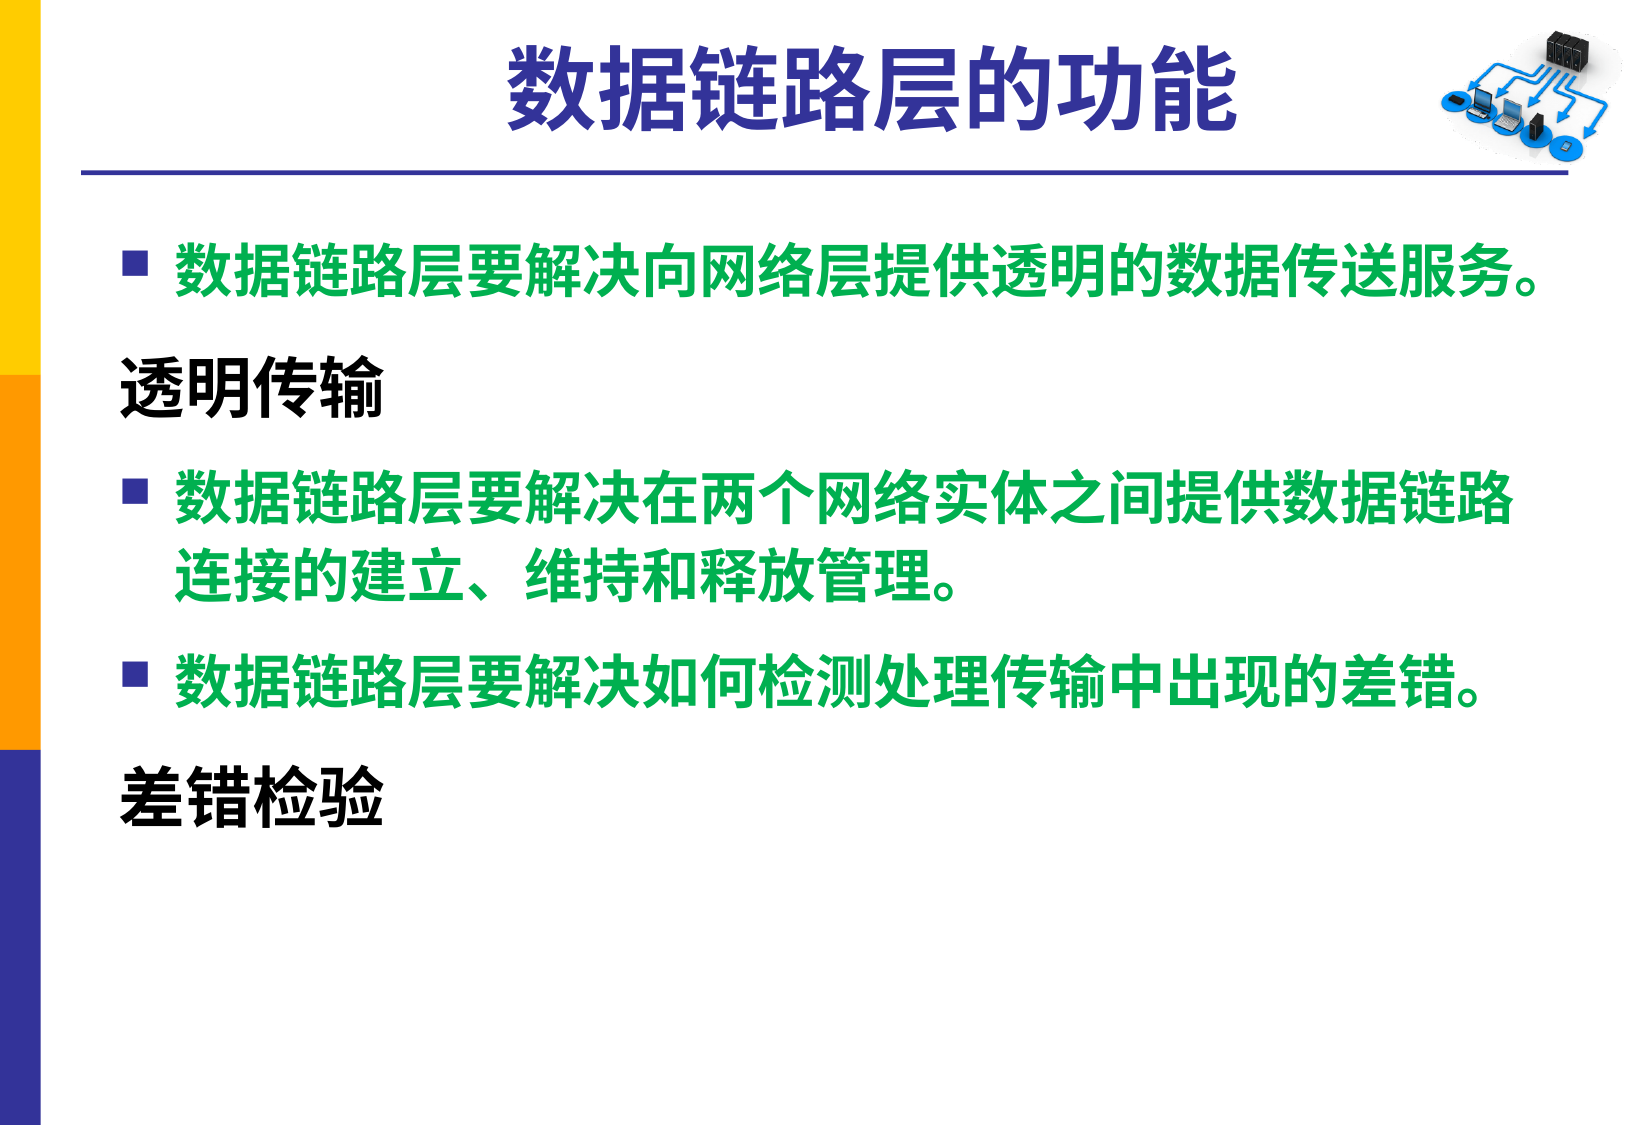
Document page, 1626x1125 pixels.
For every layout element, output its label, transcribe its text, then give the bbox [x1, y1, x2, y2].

title 数据链路层的功能 [292, 0, 1453, 174]
picture [1453, 30, 1624, 165]
list 数据链路层要解决向网络层提供透明的数据传送服务。 透明传输 数据链路层要解决在两个网络实体之间提供数据链路连接的建立、维持和释放管理。 数据链路层要解决如何检测处理传输中出现的差错。 差错检验 [103, 219, 1569, 835]
